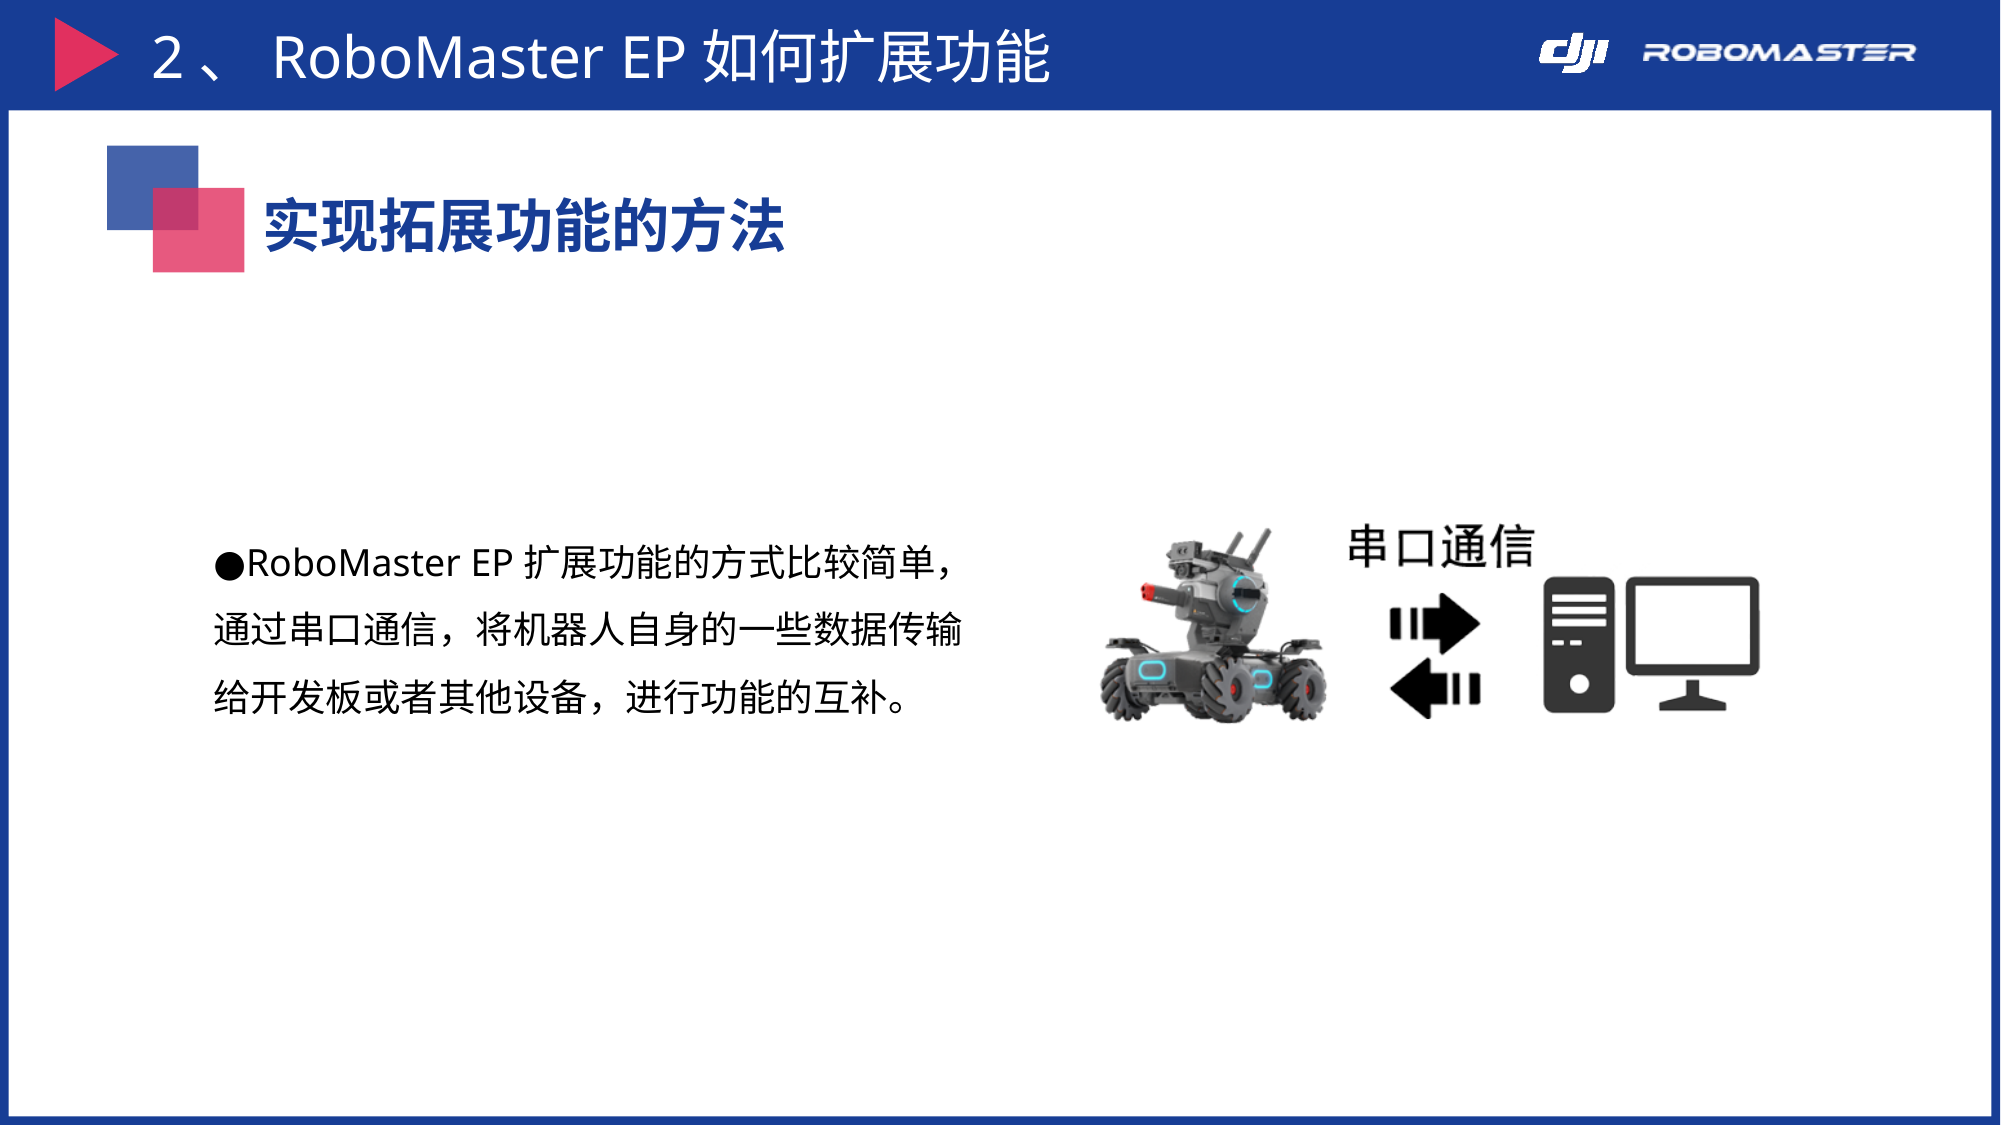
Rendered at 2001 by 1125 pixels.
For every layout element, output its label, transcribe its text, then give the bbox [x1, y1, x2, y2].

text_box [107, 145, 805, 273]
picture [1072, 509, 1786, 740]
list 2、RoboMaster EP如何扩展功能 [136, 0, 1935, 111]
text_box ●RoboMaster EP扩展功能的方式比较简单，通过串口通信，将机器人自身的一些数据传输给开发板或者其他设备，进行功能的互补。 [198, 509, 991, 727]
